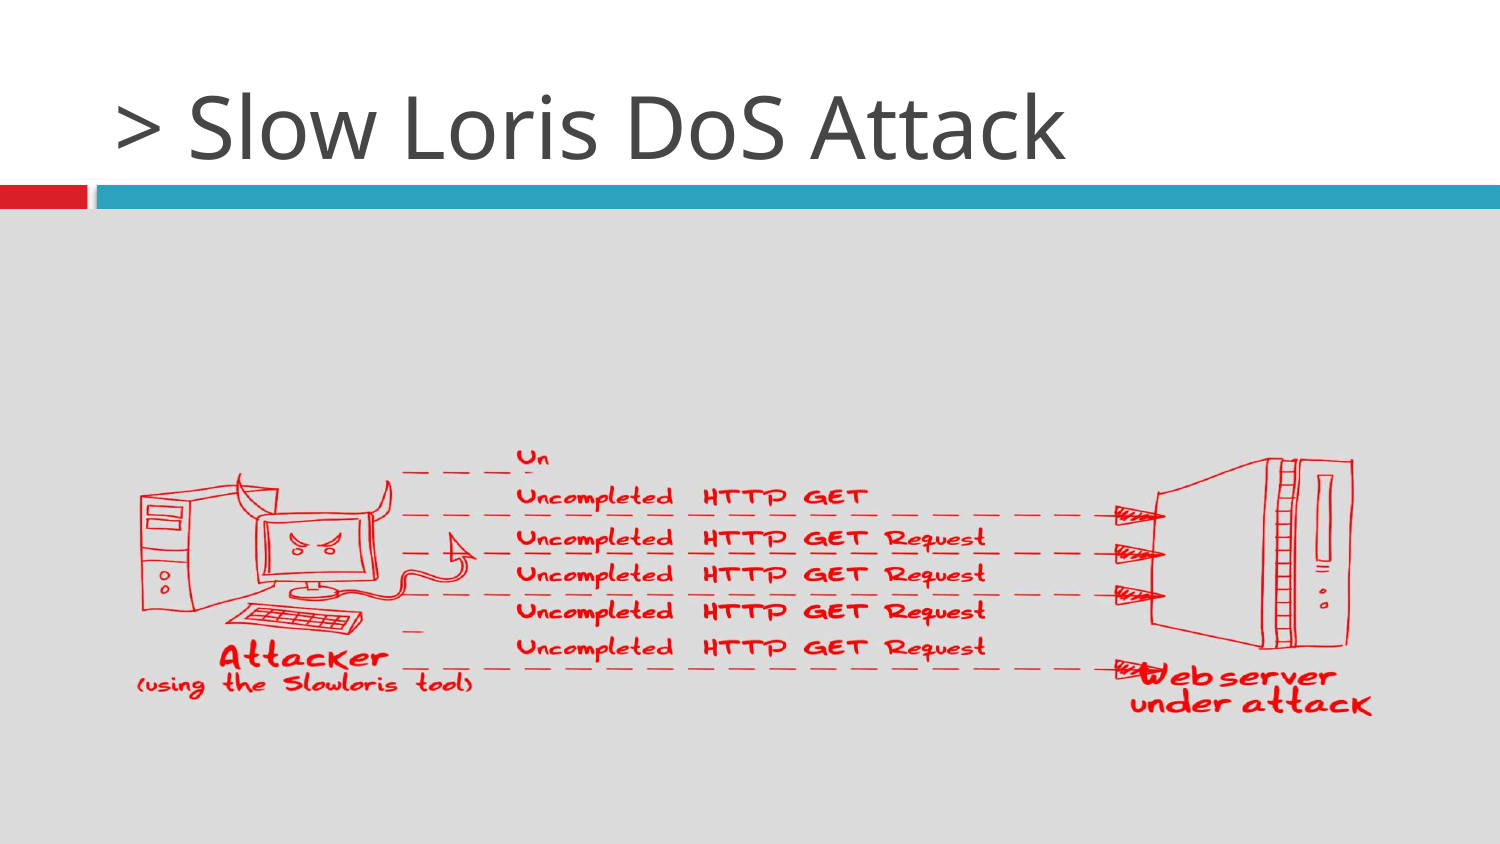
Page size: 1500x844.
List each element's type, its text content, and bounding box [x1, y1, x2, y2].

title > Slow Loris DoS Attack [99, 19, 1438, 185]
picture [0, 208, 1500, 844]
